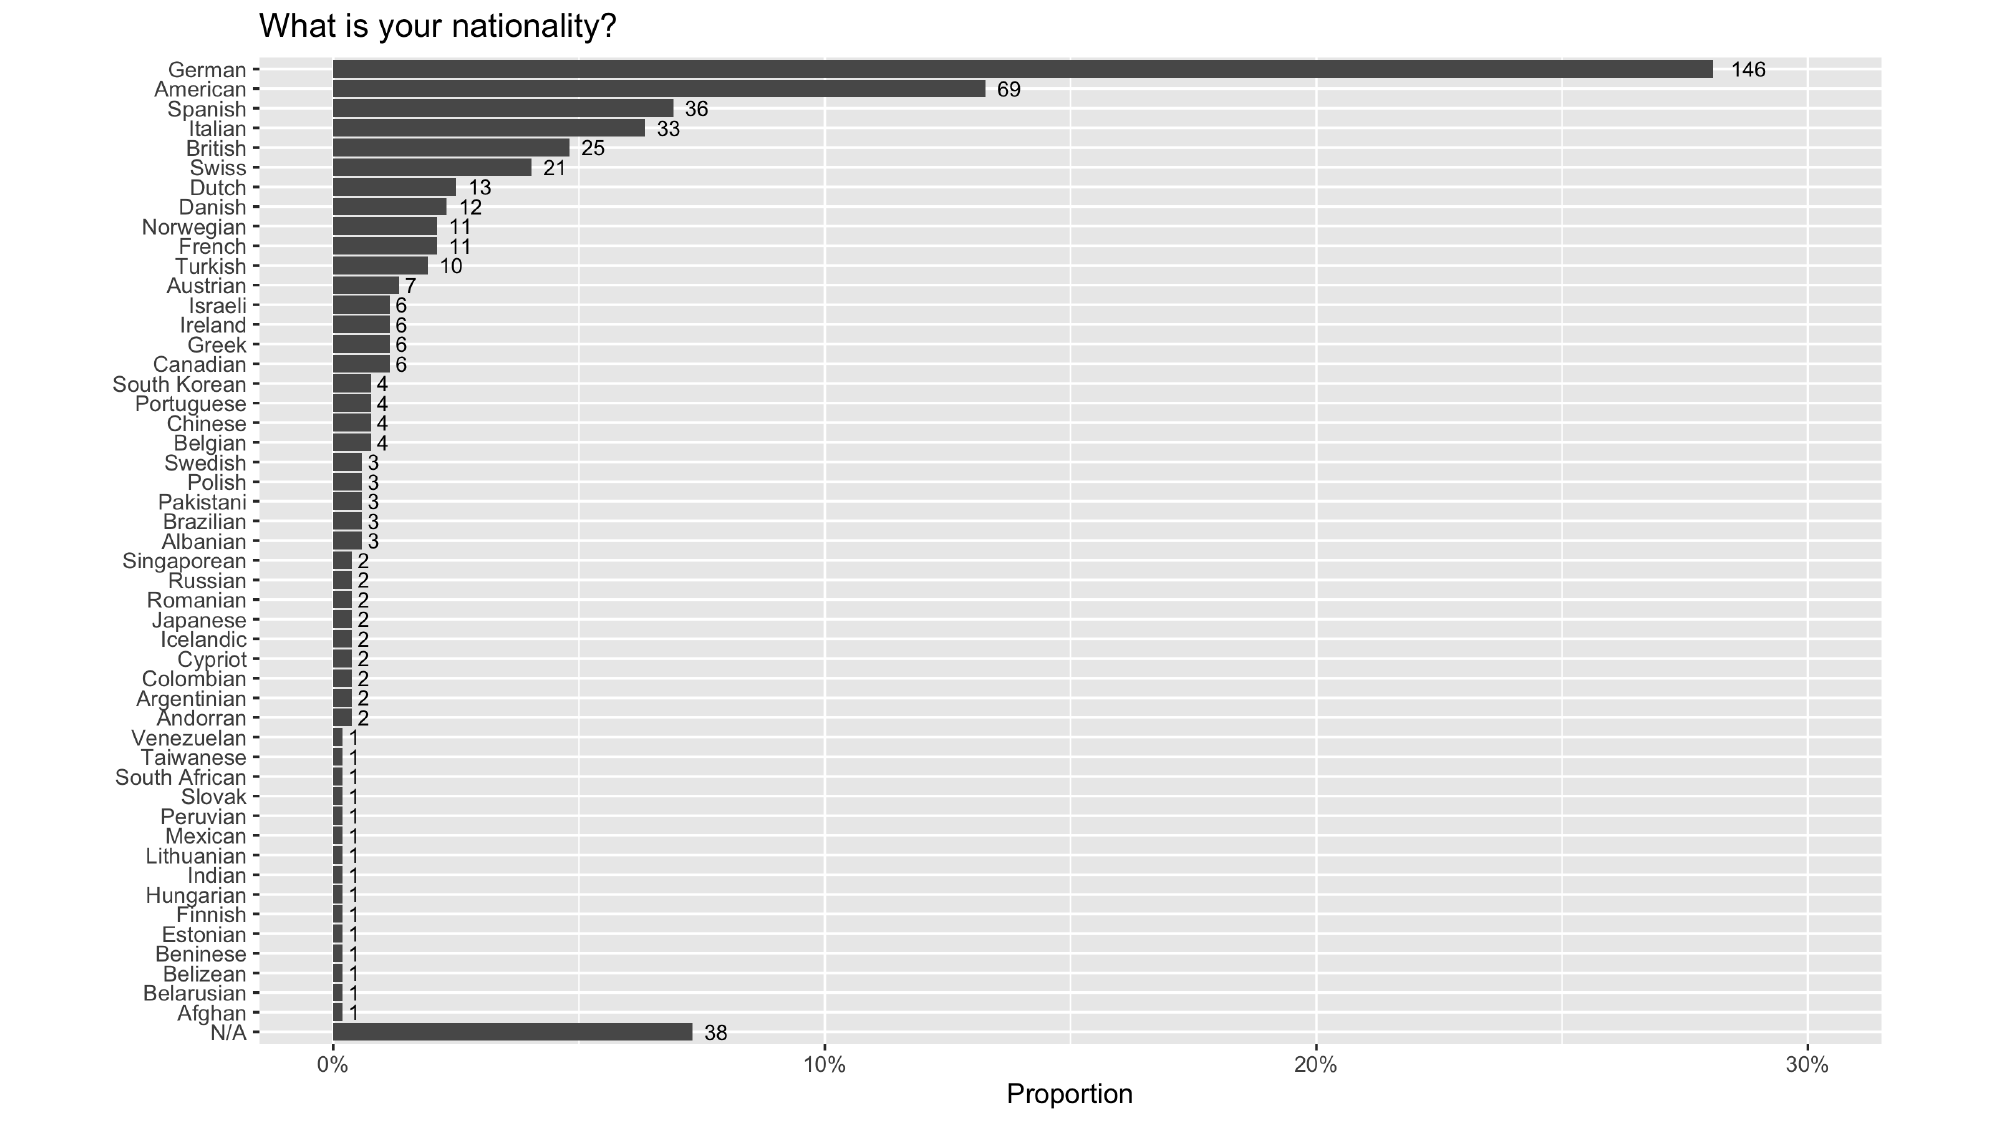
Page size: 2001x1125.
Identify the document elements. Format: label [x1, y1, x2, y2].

picture [99, 0, 1895, 1122]
text_box [0, 0, 2000, 1125]
